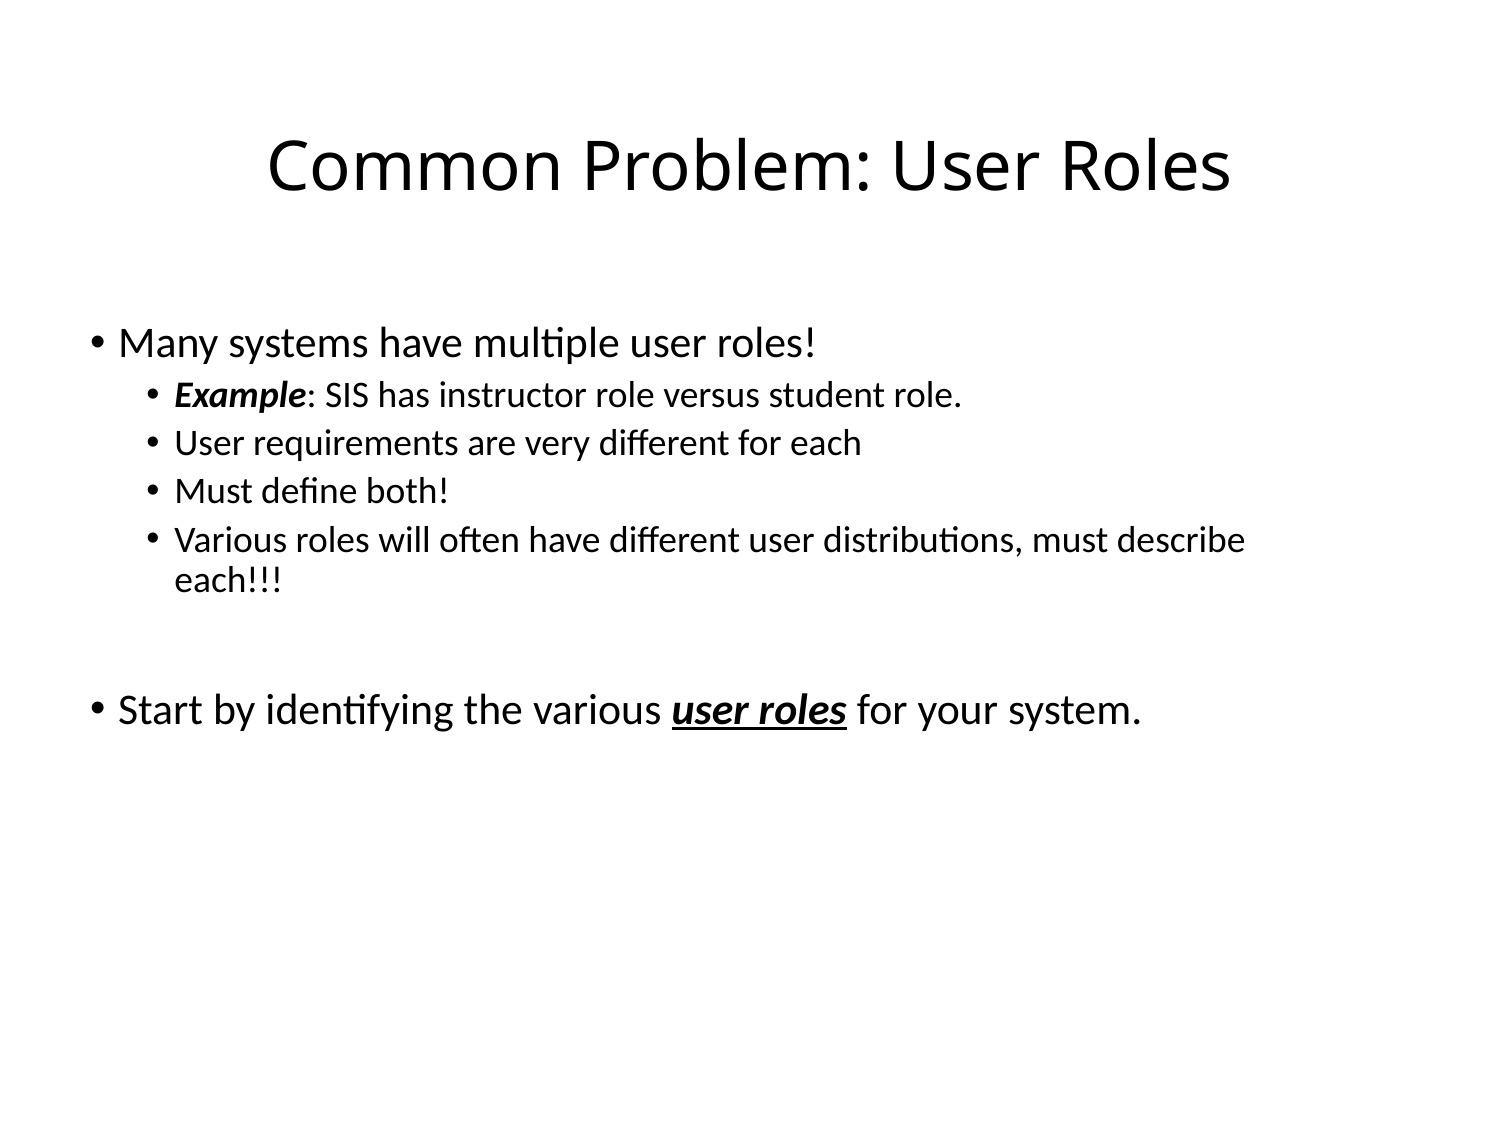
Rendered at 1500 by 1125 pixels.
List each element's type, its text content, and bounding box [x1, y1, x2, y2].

title Common Problem: User Roles [103, 59, 1397, 278]
list Many systems have multiple user roles! Example: SIS has instructor role versus student role. User requirements are very different for each Must define both! Various roles will often have different user distributions, must describe each!!! Start by identifying the various user roles for your system. [75, 312, 1300, 1062]
